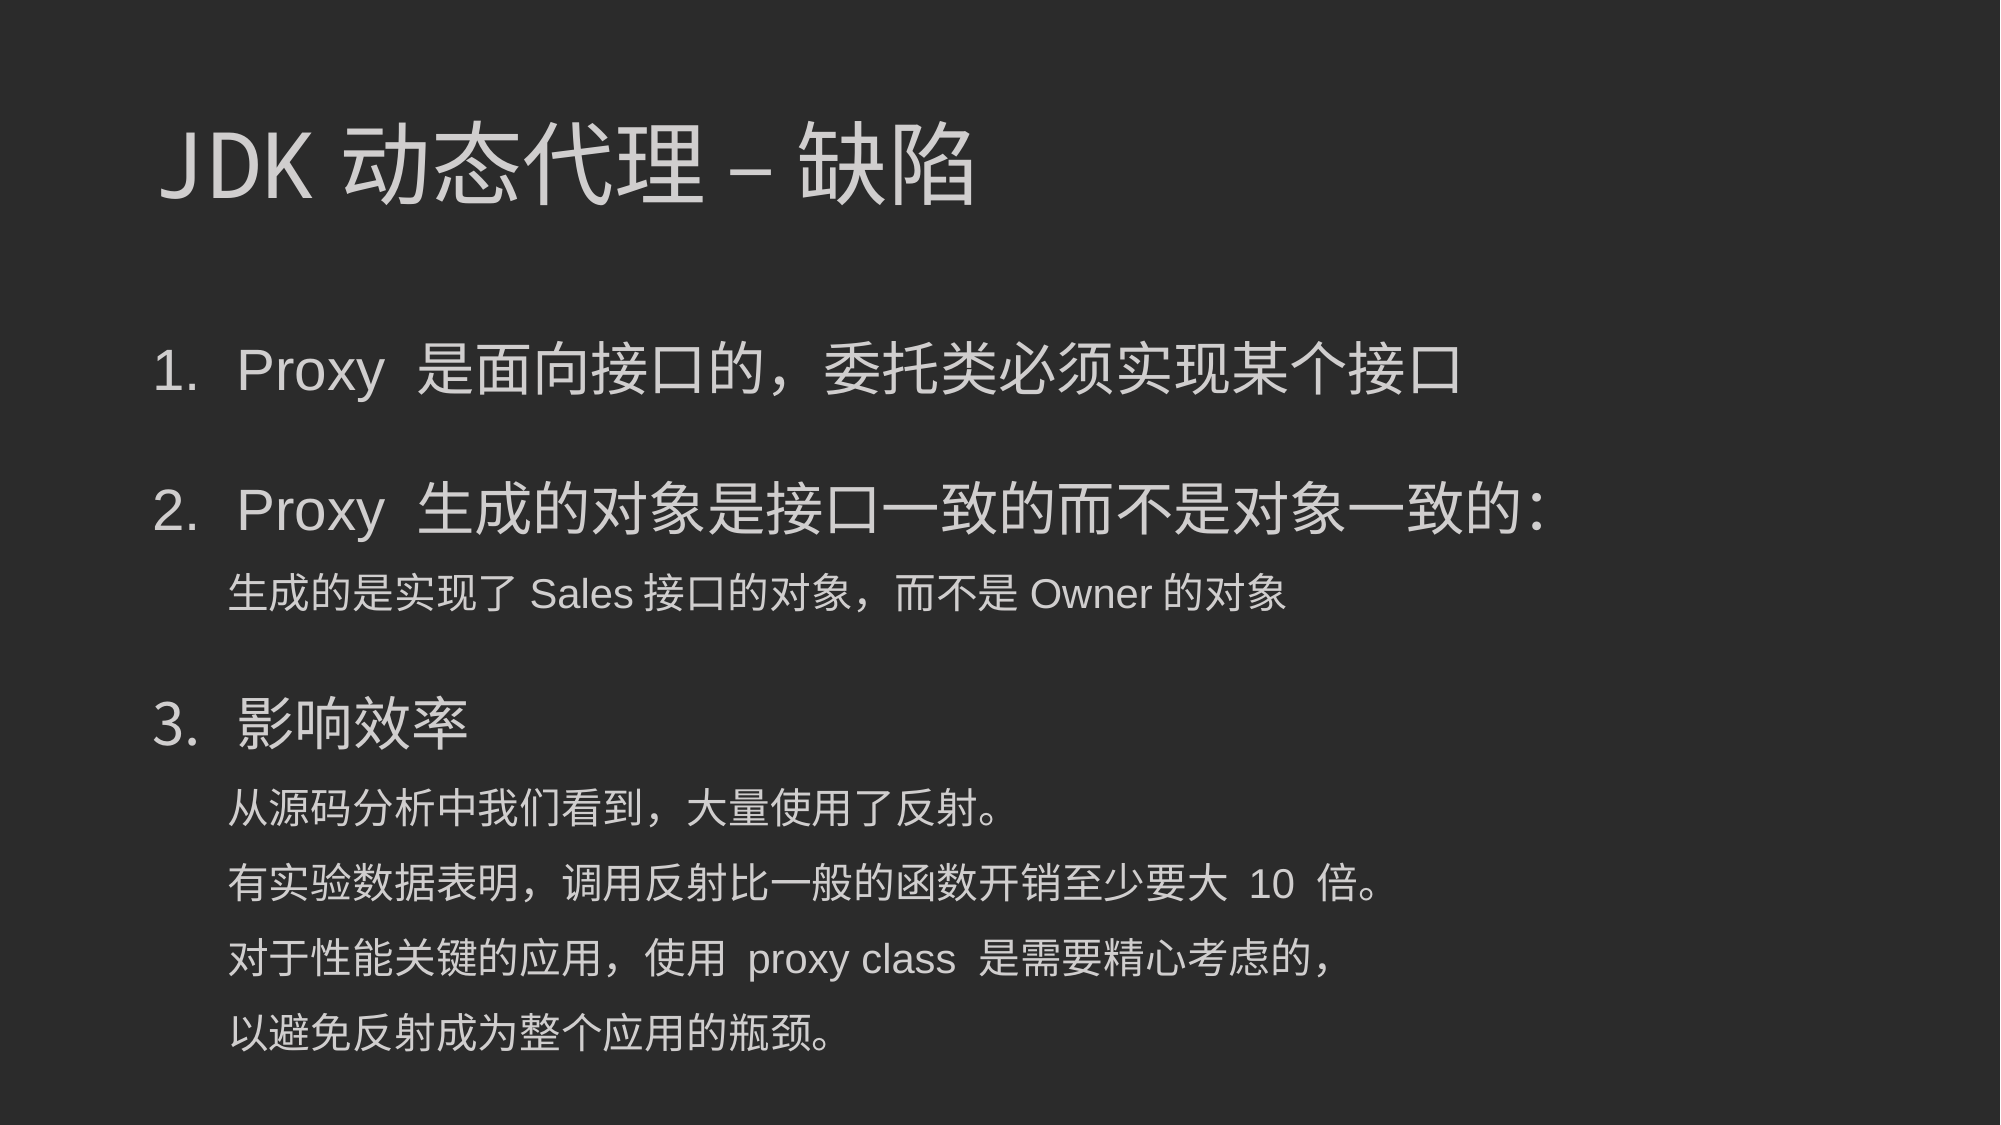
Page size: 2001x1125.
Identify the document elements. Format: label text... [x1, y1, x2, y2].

title JDK动态代理 – 缺陷 [137, 59, 1863, 278]
text_box Proxy 是面向接口的，委托类必须实现某个接口 Proxy 生成的对象是接口一致的而不是对象一致的： 生成的是实现了Sales接口的对象，而不是Owner的对象 影响效率 从源码分析中我们看到，大量使用了反射。 有实验数据表明，调用反射比一般的函数开销至少要大 10 倍。 对于性能关键的应用，使用 proxy class 是需要精心考虑的， 以避免反射成为整个应用的瓶颈。 [137, 255, 1826, 1065]
